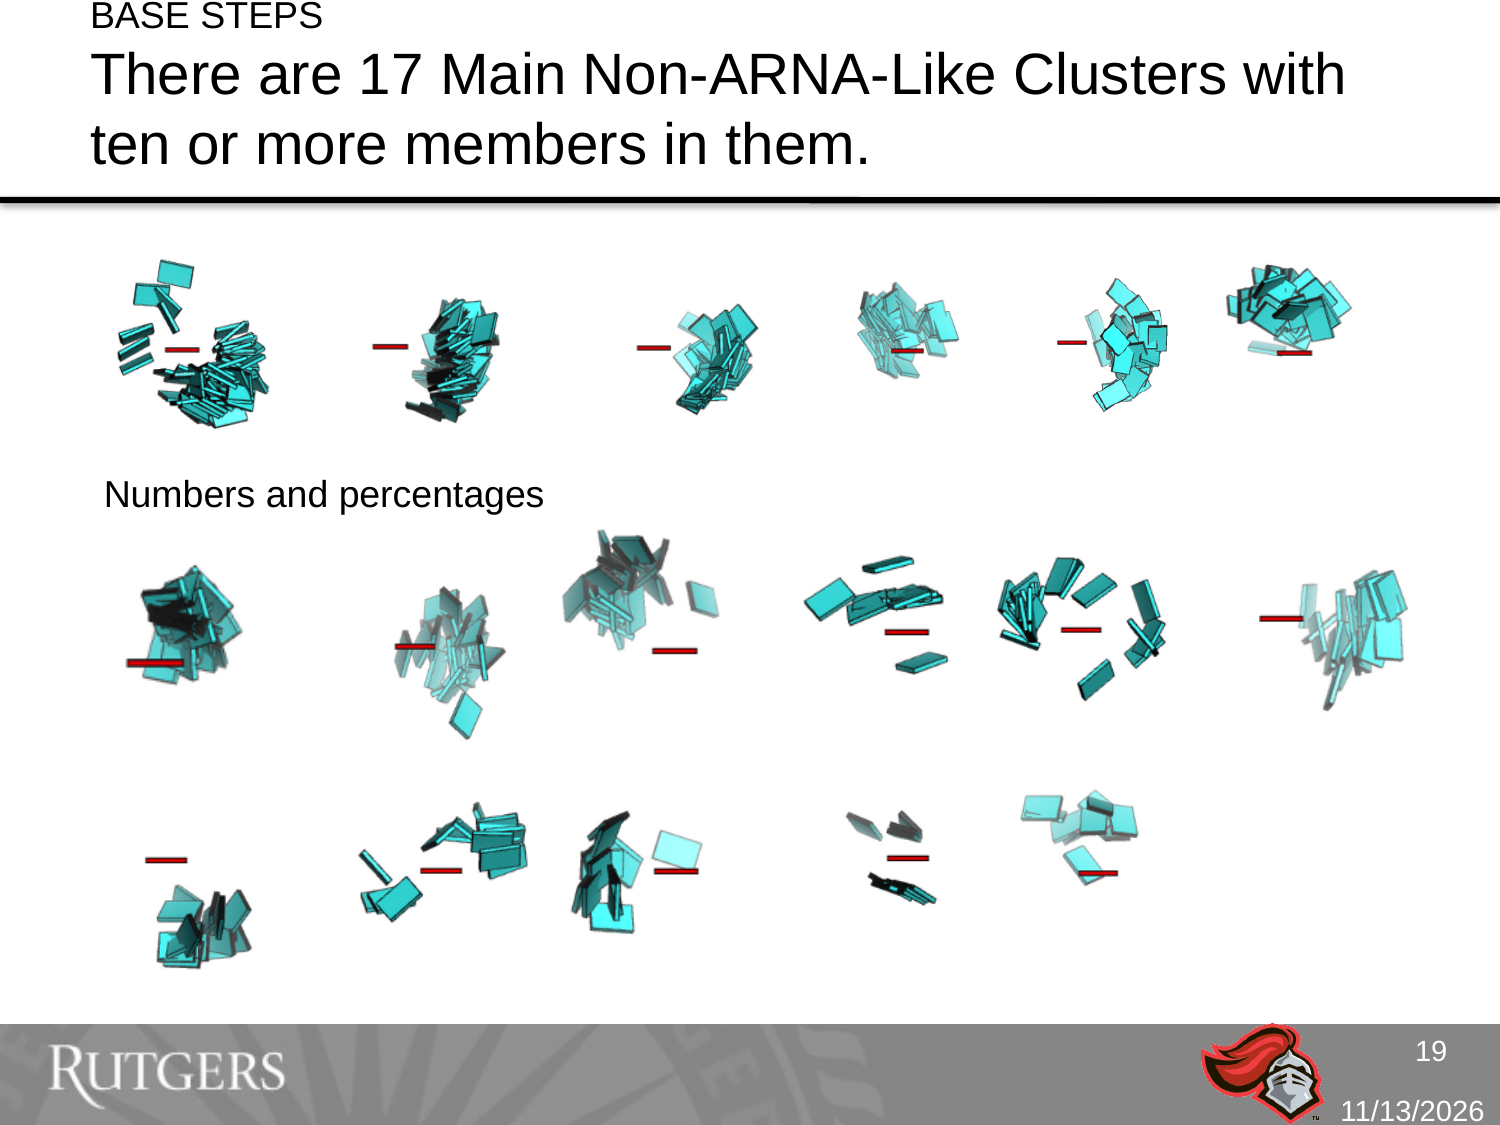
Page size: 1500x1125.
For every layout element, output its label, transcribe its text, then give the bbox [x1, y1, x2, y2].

picture [824, 251, 1174, 429]
picture [0, 1023, 1500, 1125]
picture [85, 238, 513, 450]
picture [556, 238, 786, 441]
title BASE STEPS There are 17 Main Non-ARNA-Like Clusters with ten or more members in them. [74, 0, 1426, 176]
picture [1190, 523, 1420, 750]
text_box Numbers and percentages [88, 462, 560, 523]
picture [67, 500, 1201, 988]
picture [1221, 243, 1413, 449]
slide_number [1149, 1084, 1500, 1125]
slide_number 19 [1362, 1024, 1463, 1063]
